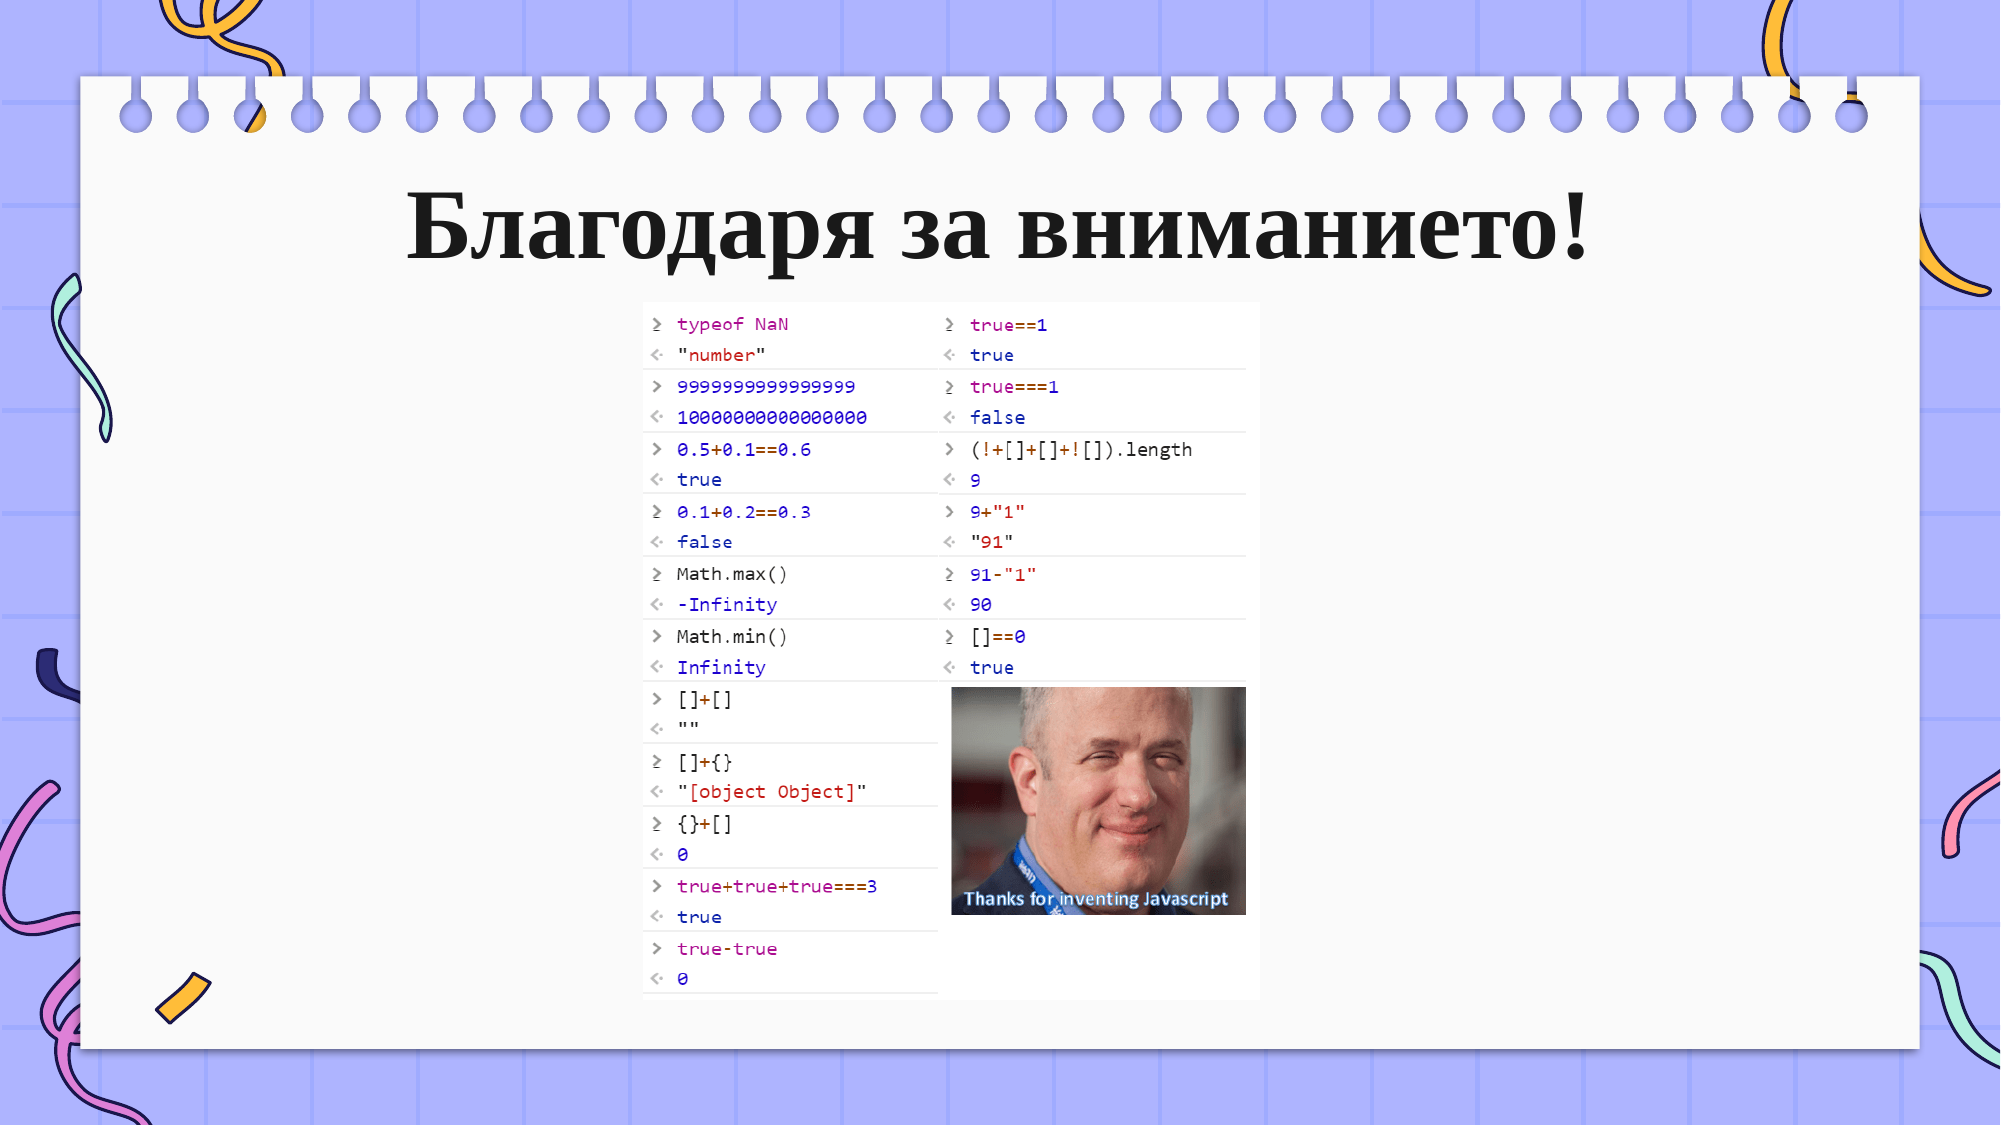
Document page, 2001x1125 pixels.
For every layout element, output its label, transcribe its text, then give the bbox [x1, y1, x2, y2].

picture [643, 302, 1260, 1001]
title Благодаря за вниманието! [157, 165, 1843, 272]
